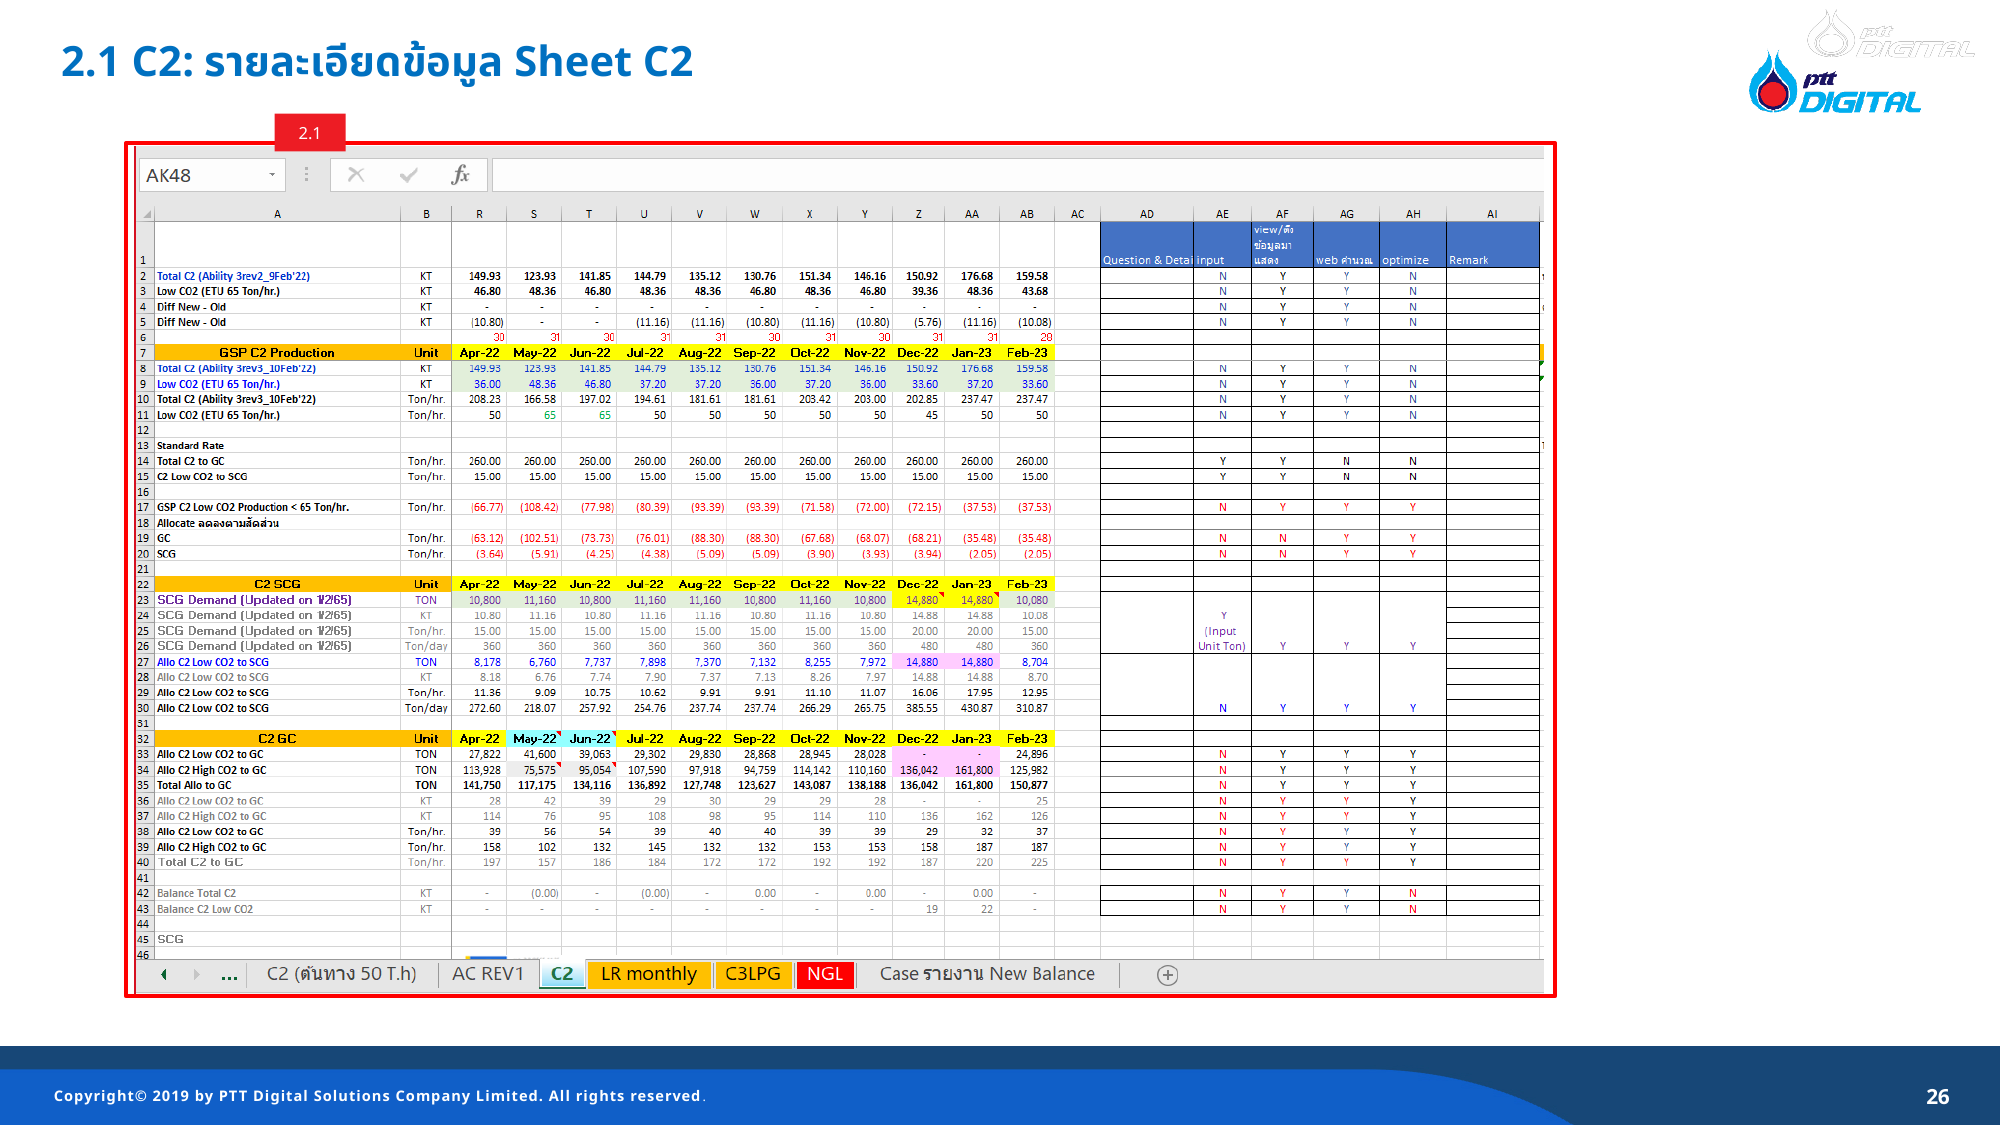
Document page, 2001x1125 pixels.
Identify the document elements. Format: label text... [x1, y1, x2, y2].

list 2.1 C2: รายละเอียดข้อมูล Sheet C2 [45, 27, 1768, 86]
picture [1768, 0, 1977, 135]
text_box [124, 152, 130, 998]
text_box 2.1 [273, 112, 348, 144]
picture [134, 145, 1544, 997]
picture [0, 1046, 2000, 1125]
text_box [45, 86, 1865, 152]
slide_number 26 [1891, 1076, 1985, 1119]
text_box [1549, 152, 1557, 998]
